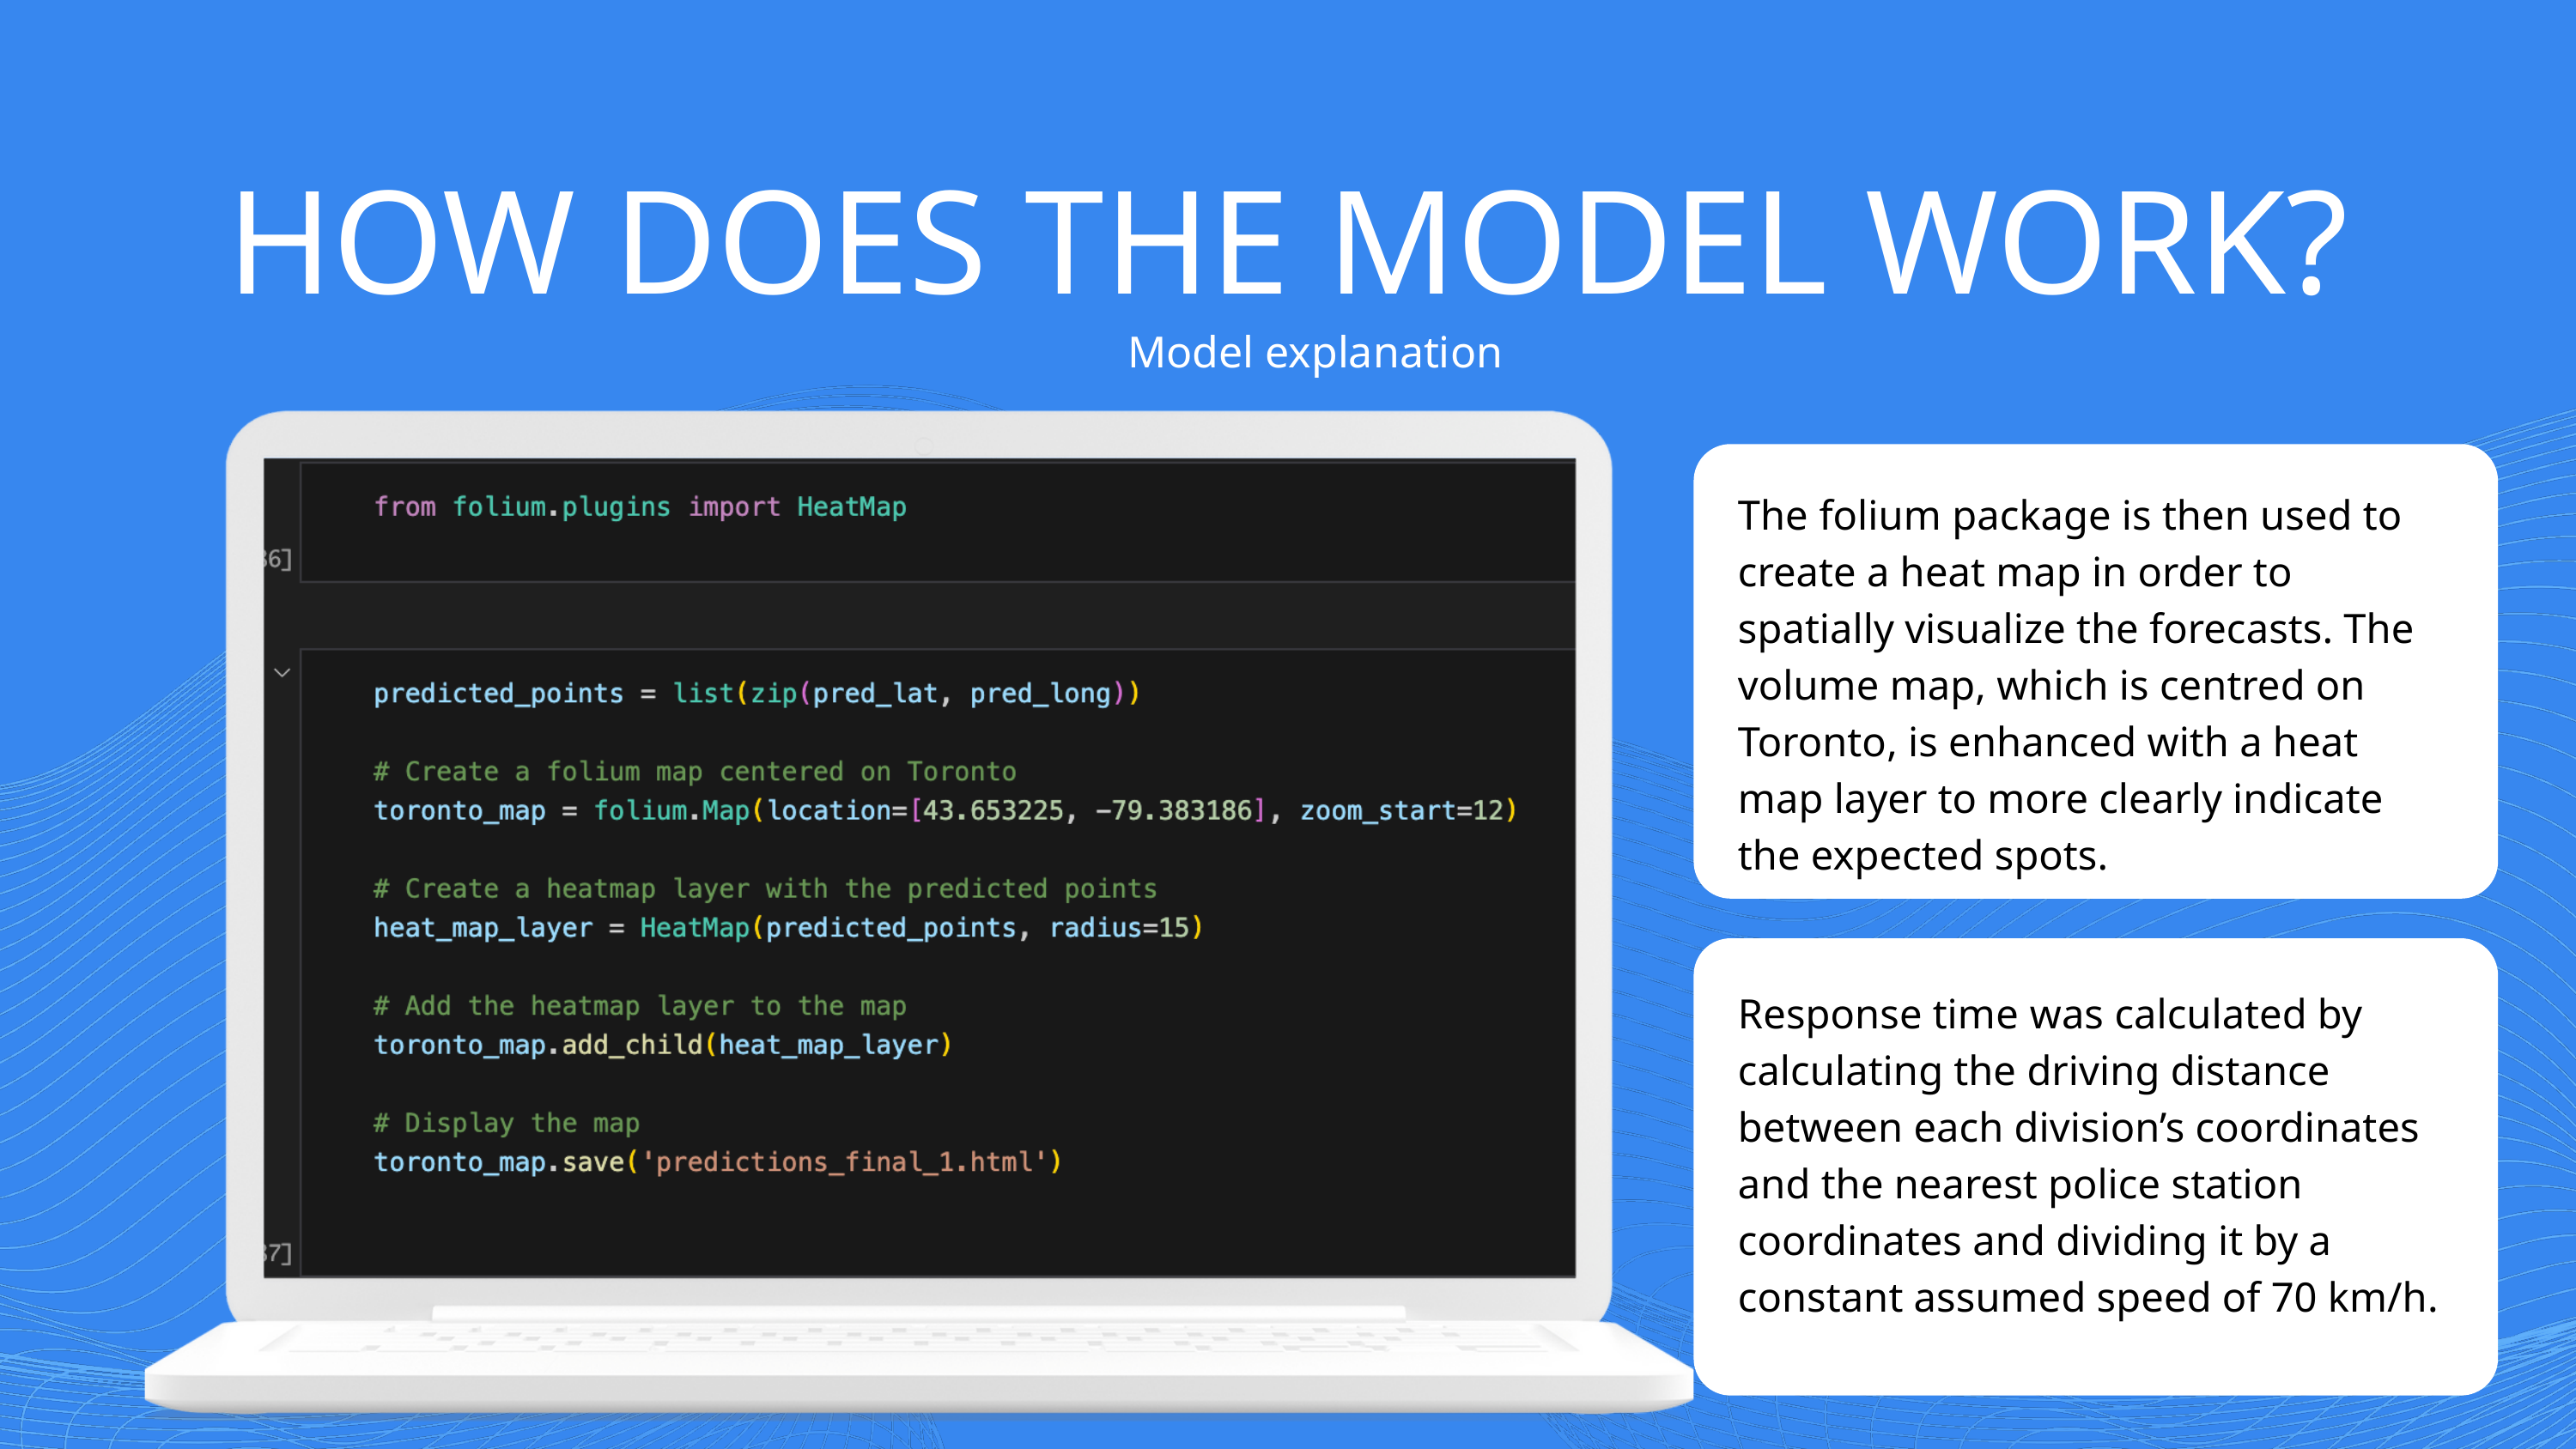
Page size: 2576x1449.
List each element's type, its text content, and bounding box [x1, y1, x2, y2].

text_box Model explanation [584, 316, 2047, 377]
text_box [144, 409, 1694, 1422]
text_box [1693, 443, 2499, 900]
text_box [1693, 937, 2499, 1396]
text_box HOW DOES THE MODEL WORK? [144, 122, 2432, 323]
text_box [0, 380, 2576, 1449]
